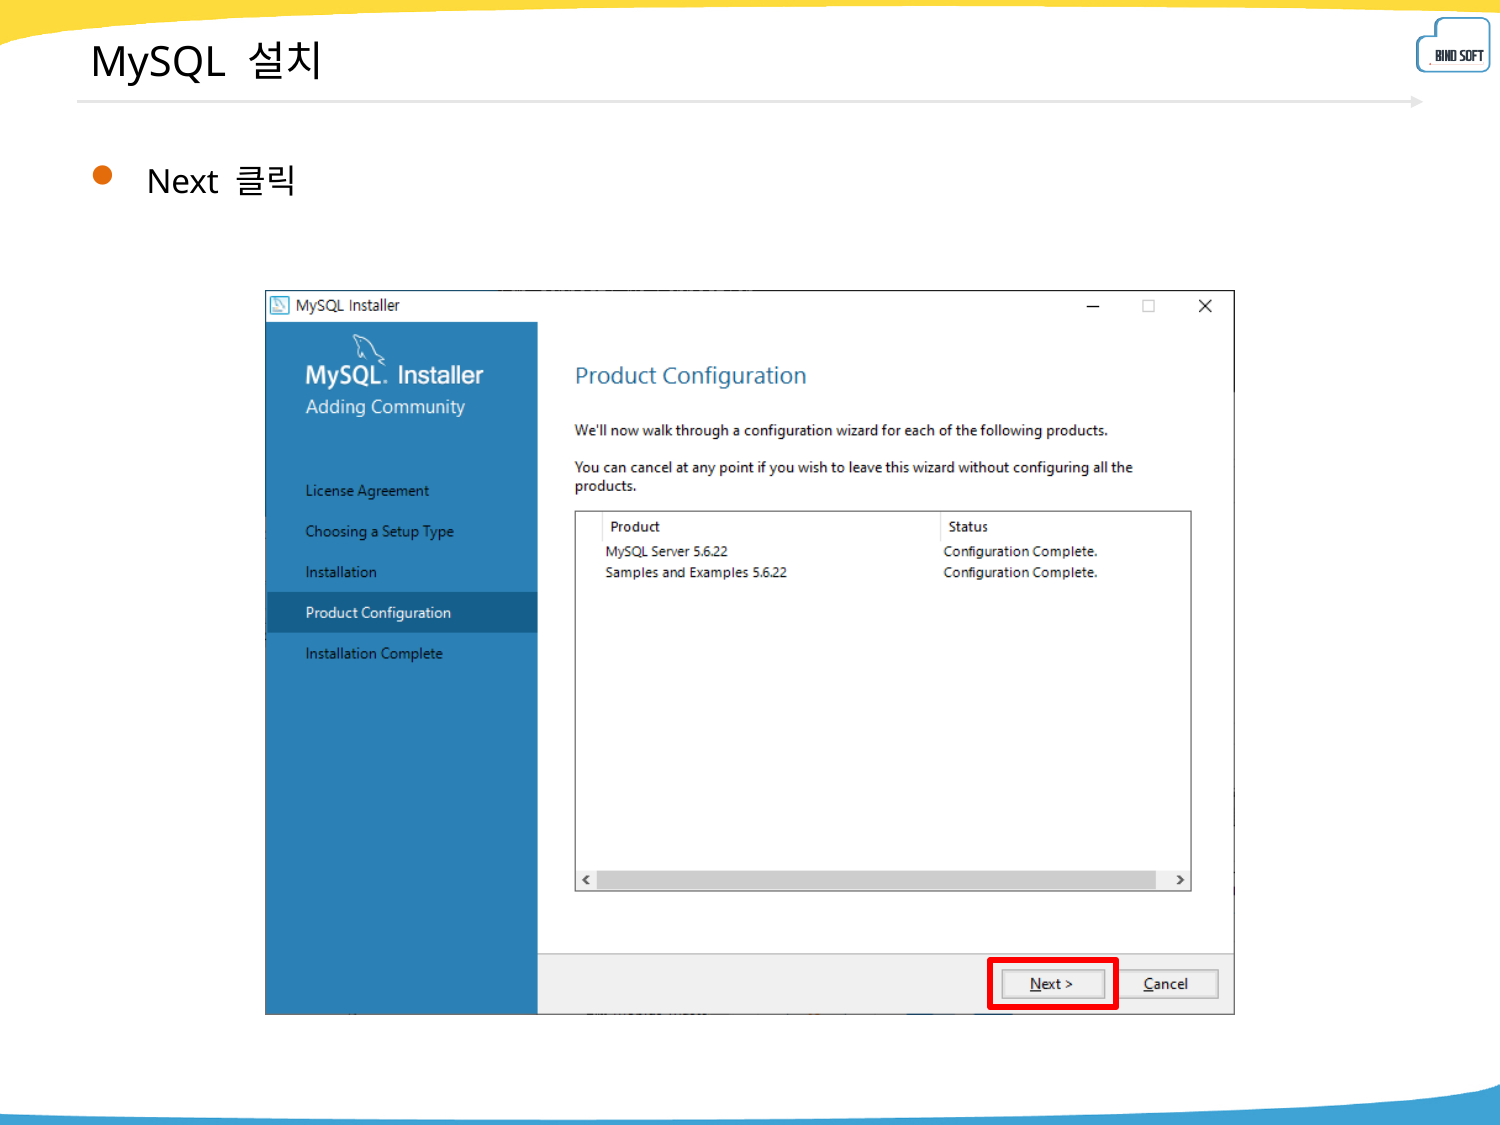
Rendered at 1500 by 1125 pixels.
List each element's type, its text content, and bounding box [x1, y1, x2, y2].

picture [265, 289, 1235, 1015]
picture [0, 1084, 1500, 1125]
title MySQL 설치 [75, 11, 1425, 108]
list Next 클릭 [75, 152, 1425, 1055]
picture [0, 0, 1500, 74]
